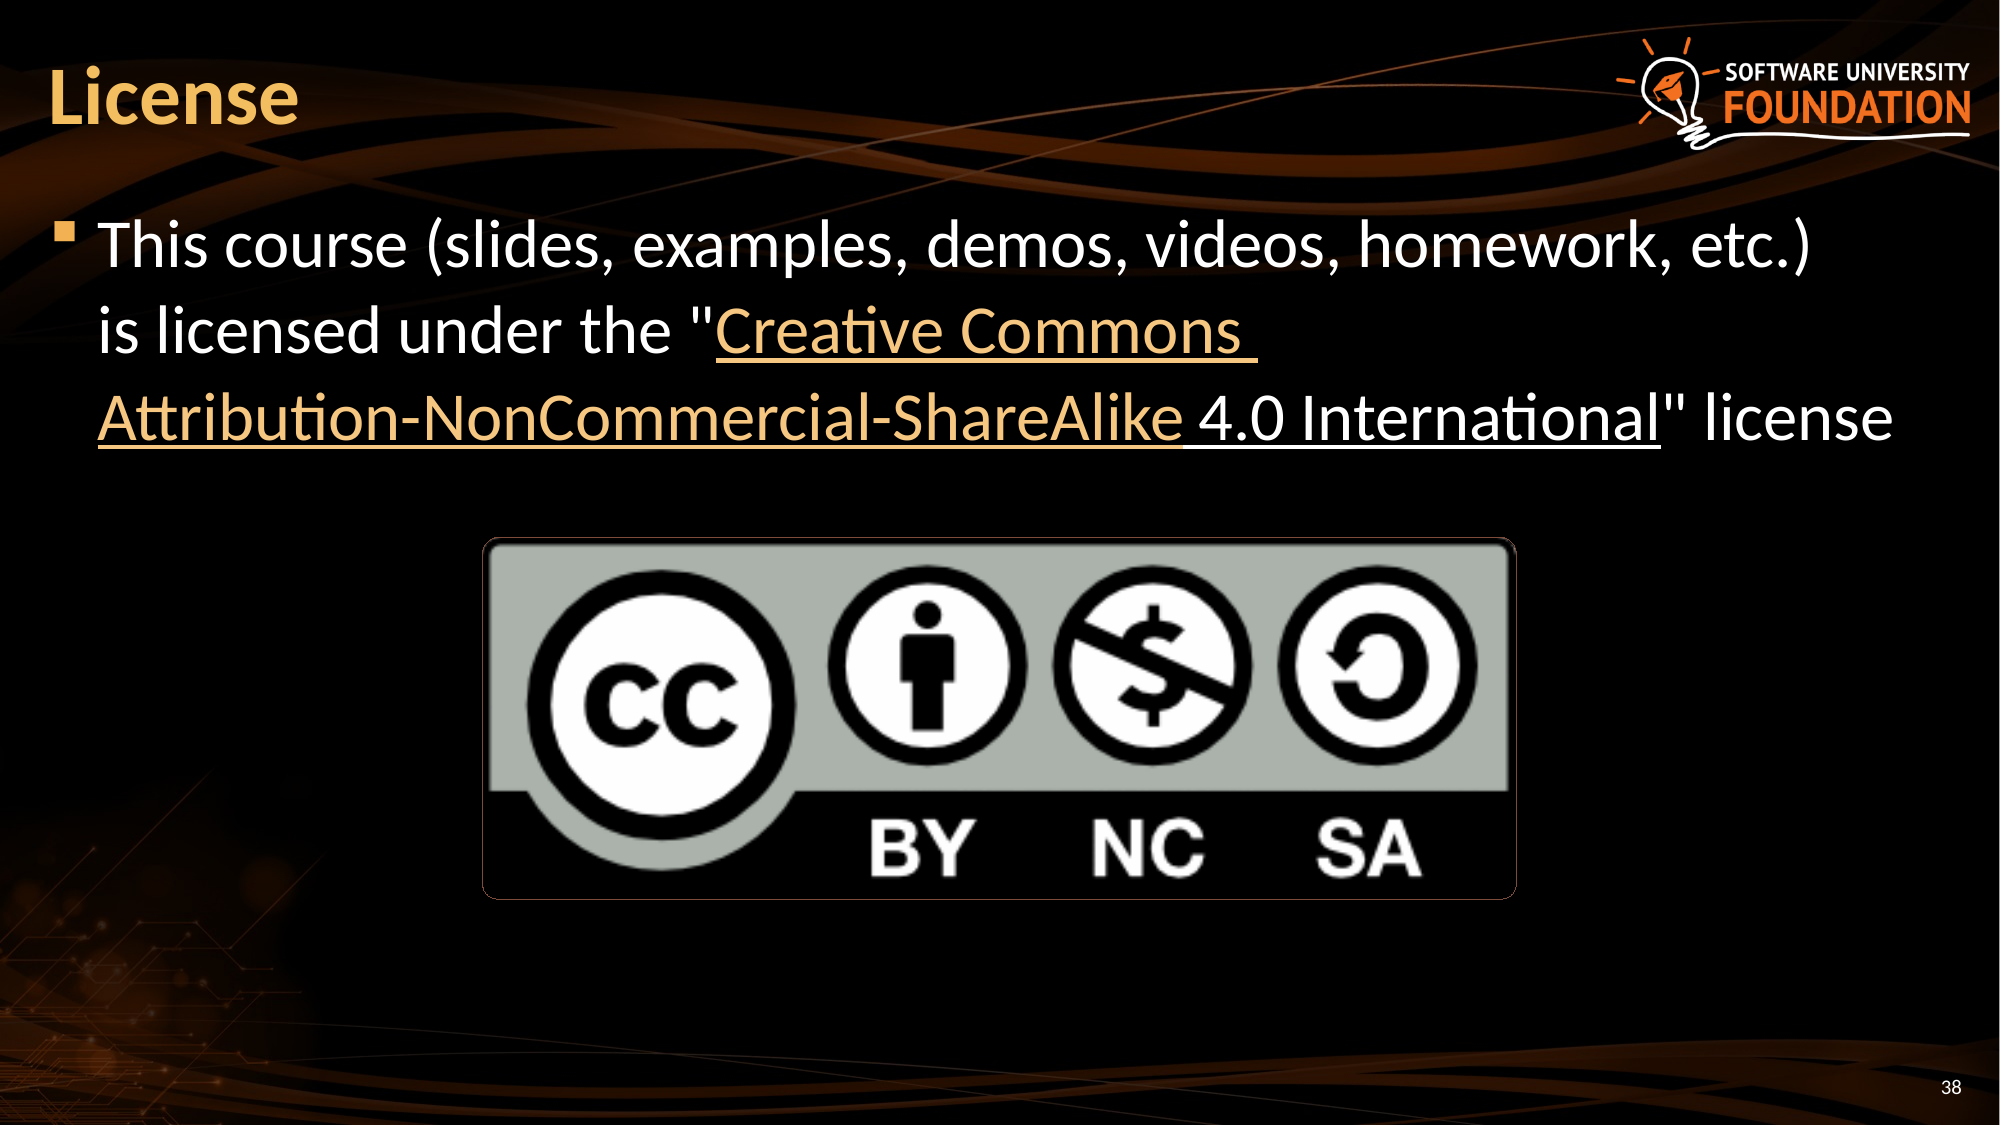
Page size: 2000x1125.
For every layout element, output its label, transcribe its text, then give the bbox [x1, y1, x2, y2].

list This course (slides, examples, demos, videos, homework, etc.) is licensed under the "Creative Commons Attribution-NonCommercial-ShareAlike 4.0 International" license [31, 188, 1968, 484]
slide_number 38 [1897, 1070, 1968, 1103]
title License [30, 6, 1602, 189]
picture [0, 0, 2000, 1125]
